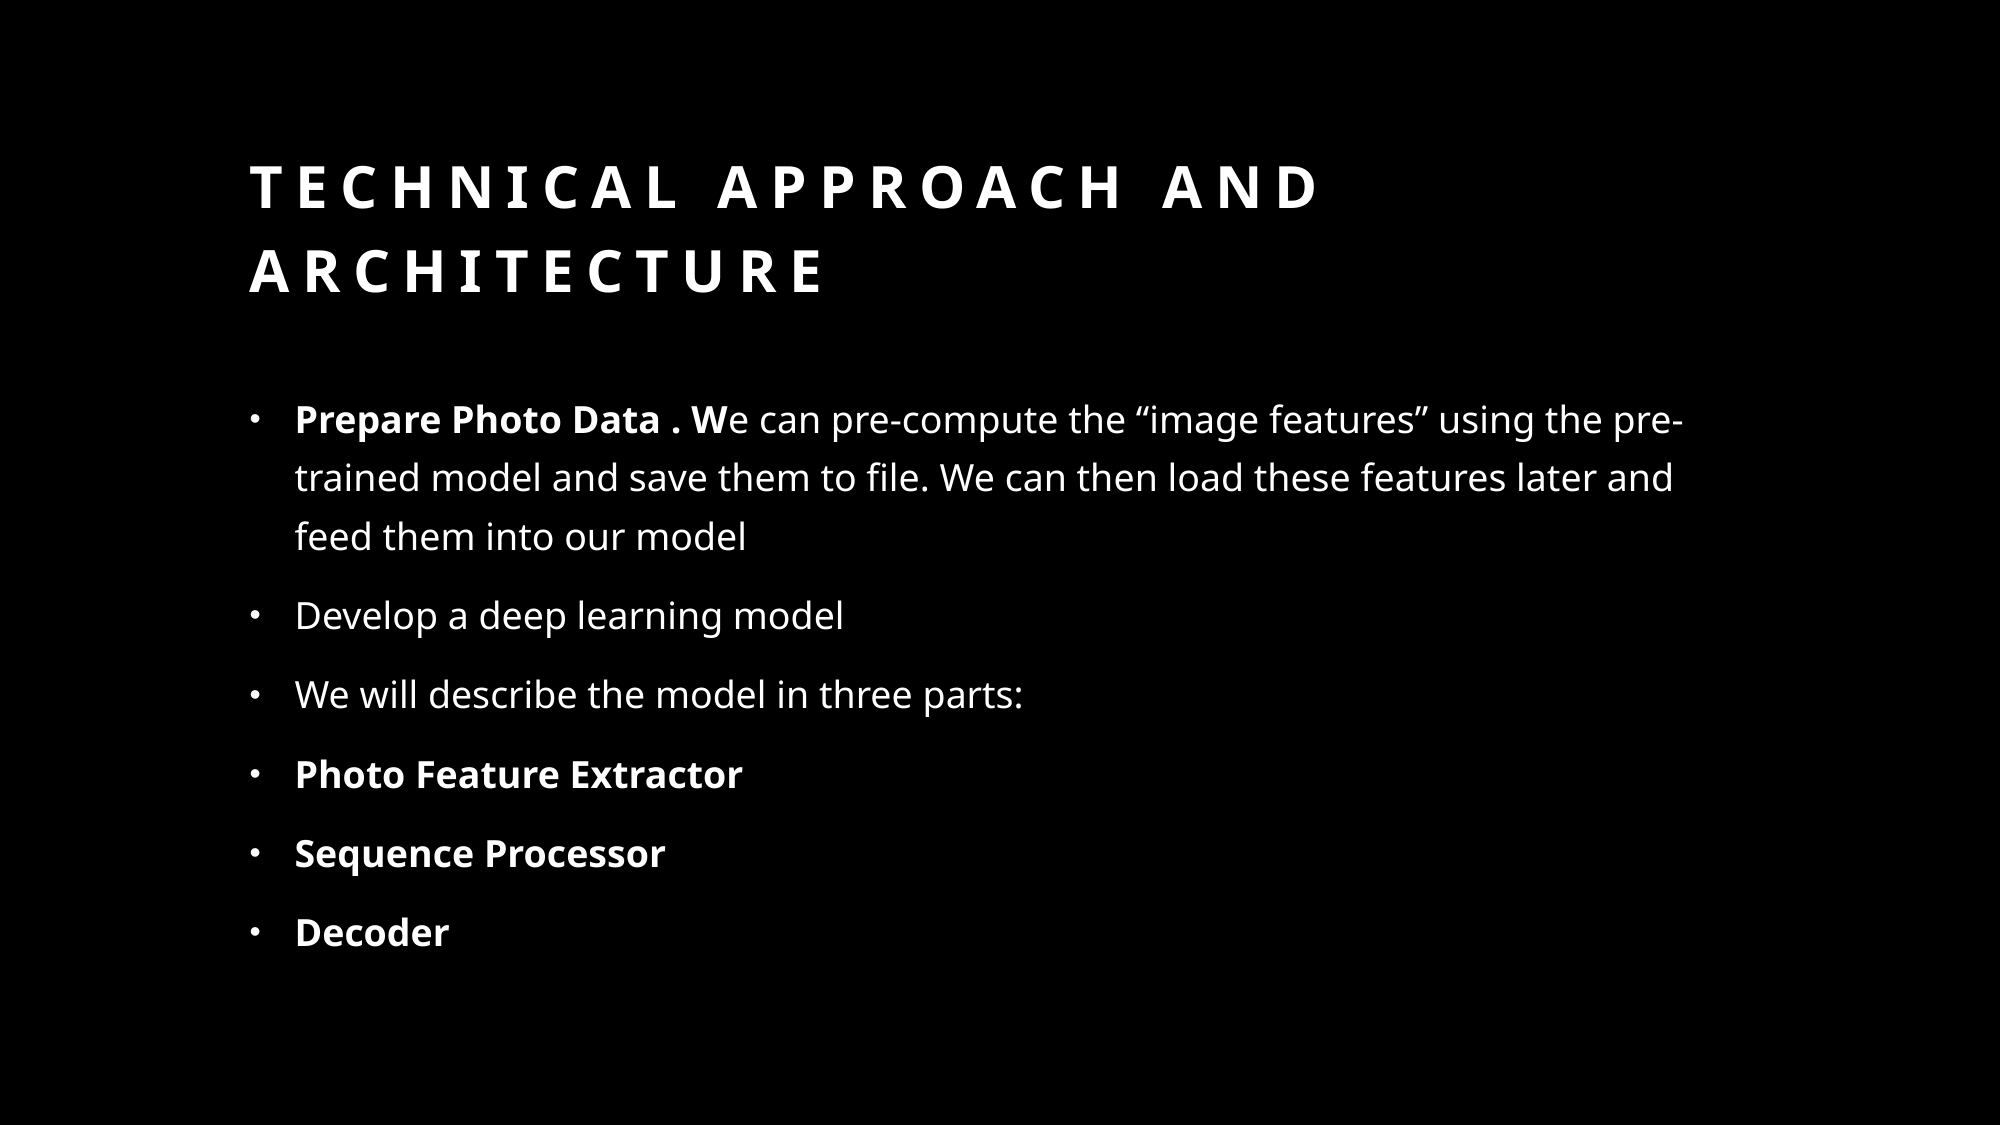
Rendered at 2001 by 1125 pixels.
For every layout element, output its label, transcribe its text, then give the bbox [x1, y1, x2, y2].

list Prepare Photo Data . We can pre-compute the “image features” using the pre-trained model and save them to file. We can then load these features later and feed them into our model Develop a deep learning model We will describe the model in three parts: Photo Feature Extractor Sequence Processor Decoder [234, 375, 1750, 1000]
title Technical approach and architecture [234, 171, 1750, 313]
